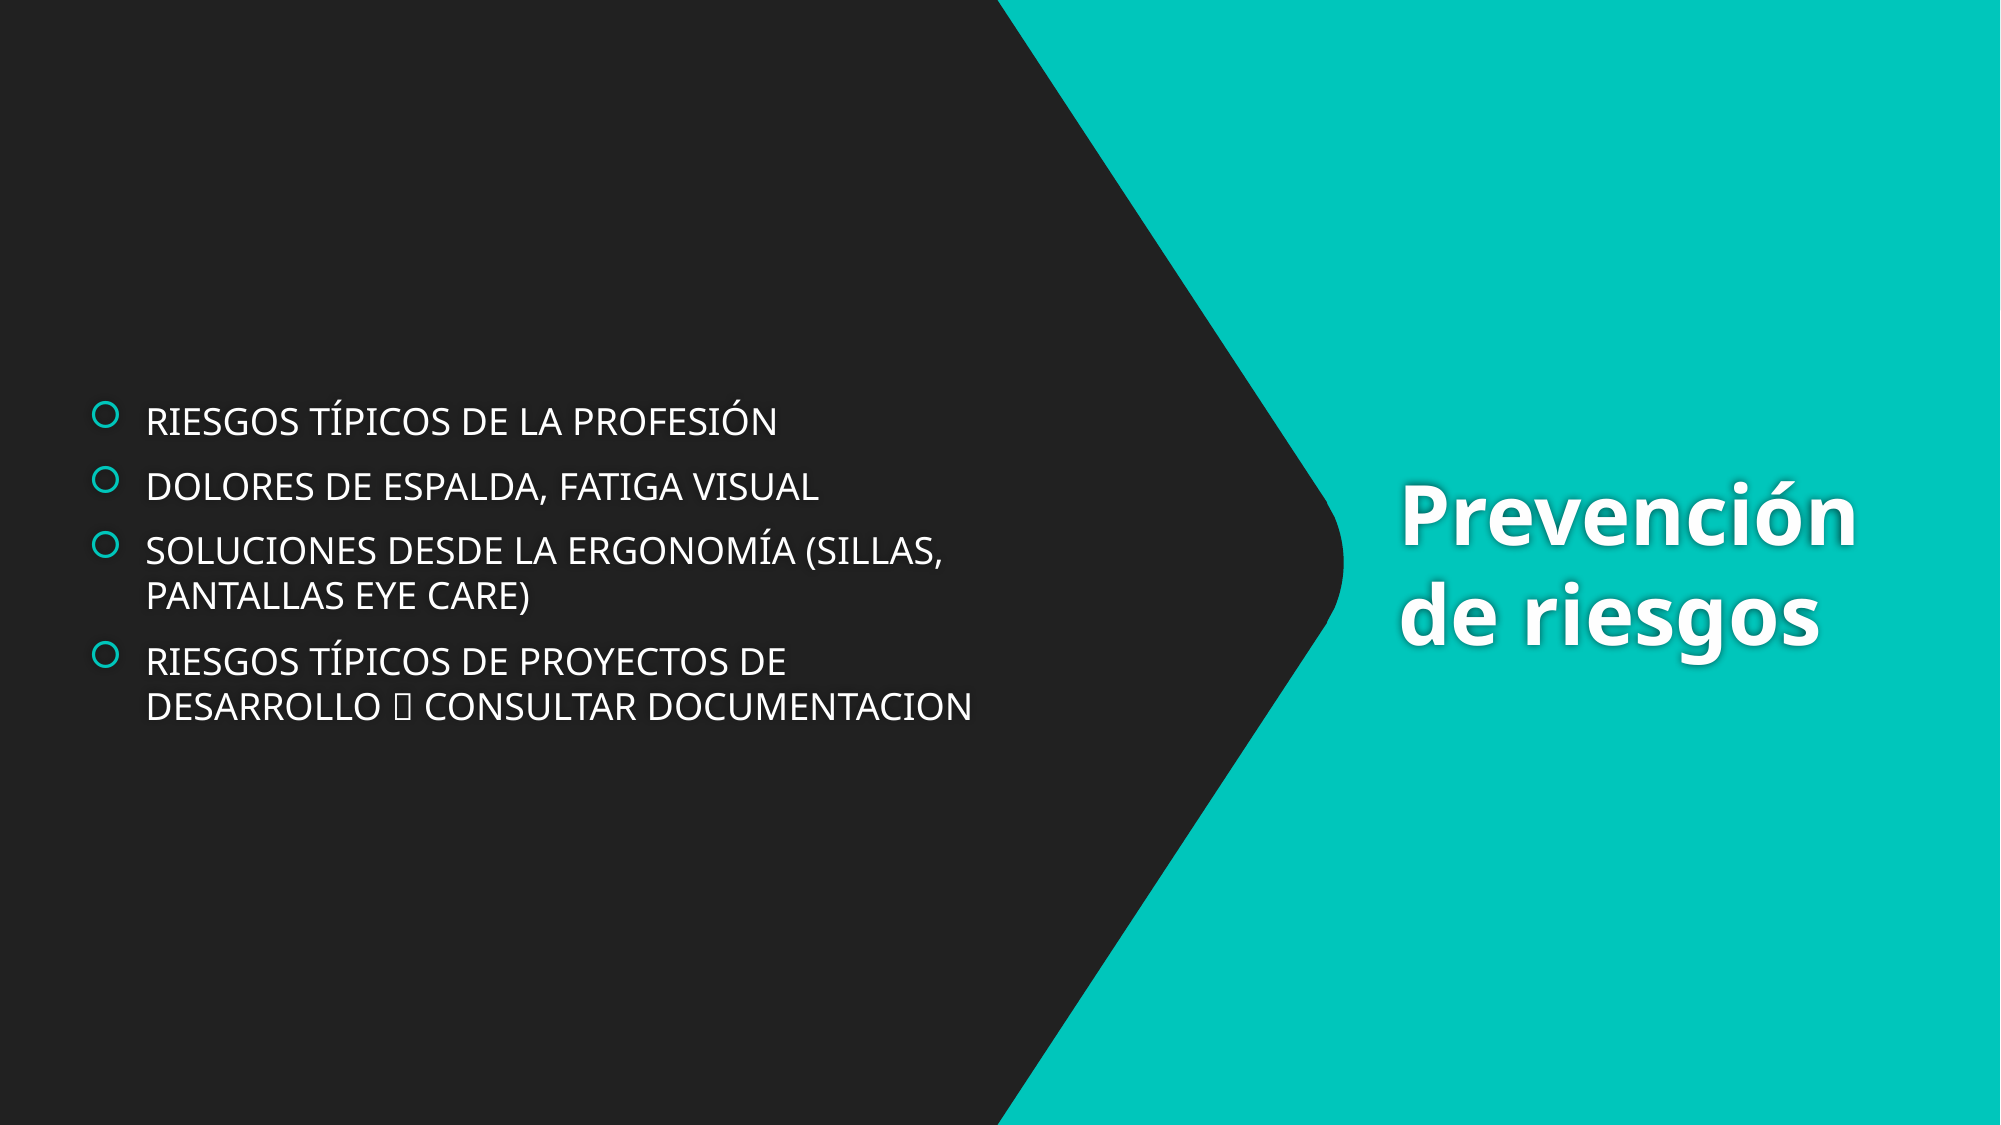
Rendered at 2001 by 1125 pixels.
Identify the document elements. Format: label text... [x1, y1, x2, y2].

list RIESGOS TÍPICOS DE LA PROFESIÓN DOLORES DE ESPALDA, FATIGA VISUAL SOLUCIONES DESDE LA ERGONOMÍA (SILLAS, PANTALLAS EYE CARE) RIESGOS TÍPICOS DE PROYECTOS DE DESARROLLO  CONSULTAR DOCUMENTACION [74, 160, 1031, 965]
text_box [999, 0, 2000, 1125]
title Prevención de riesgos [1383, 213, 1937, 912]
text_box [0, 0, 1345, 1125]
